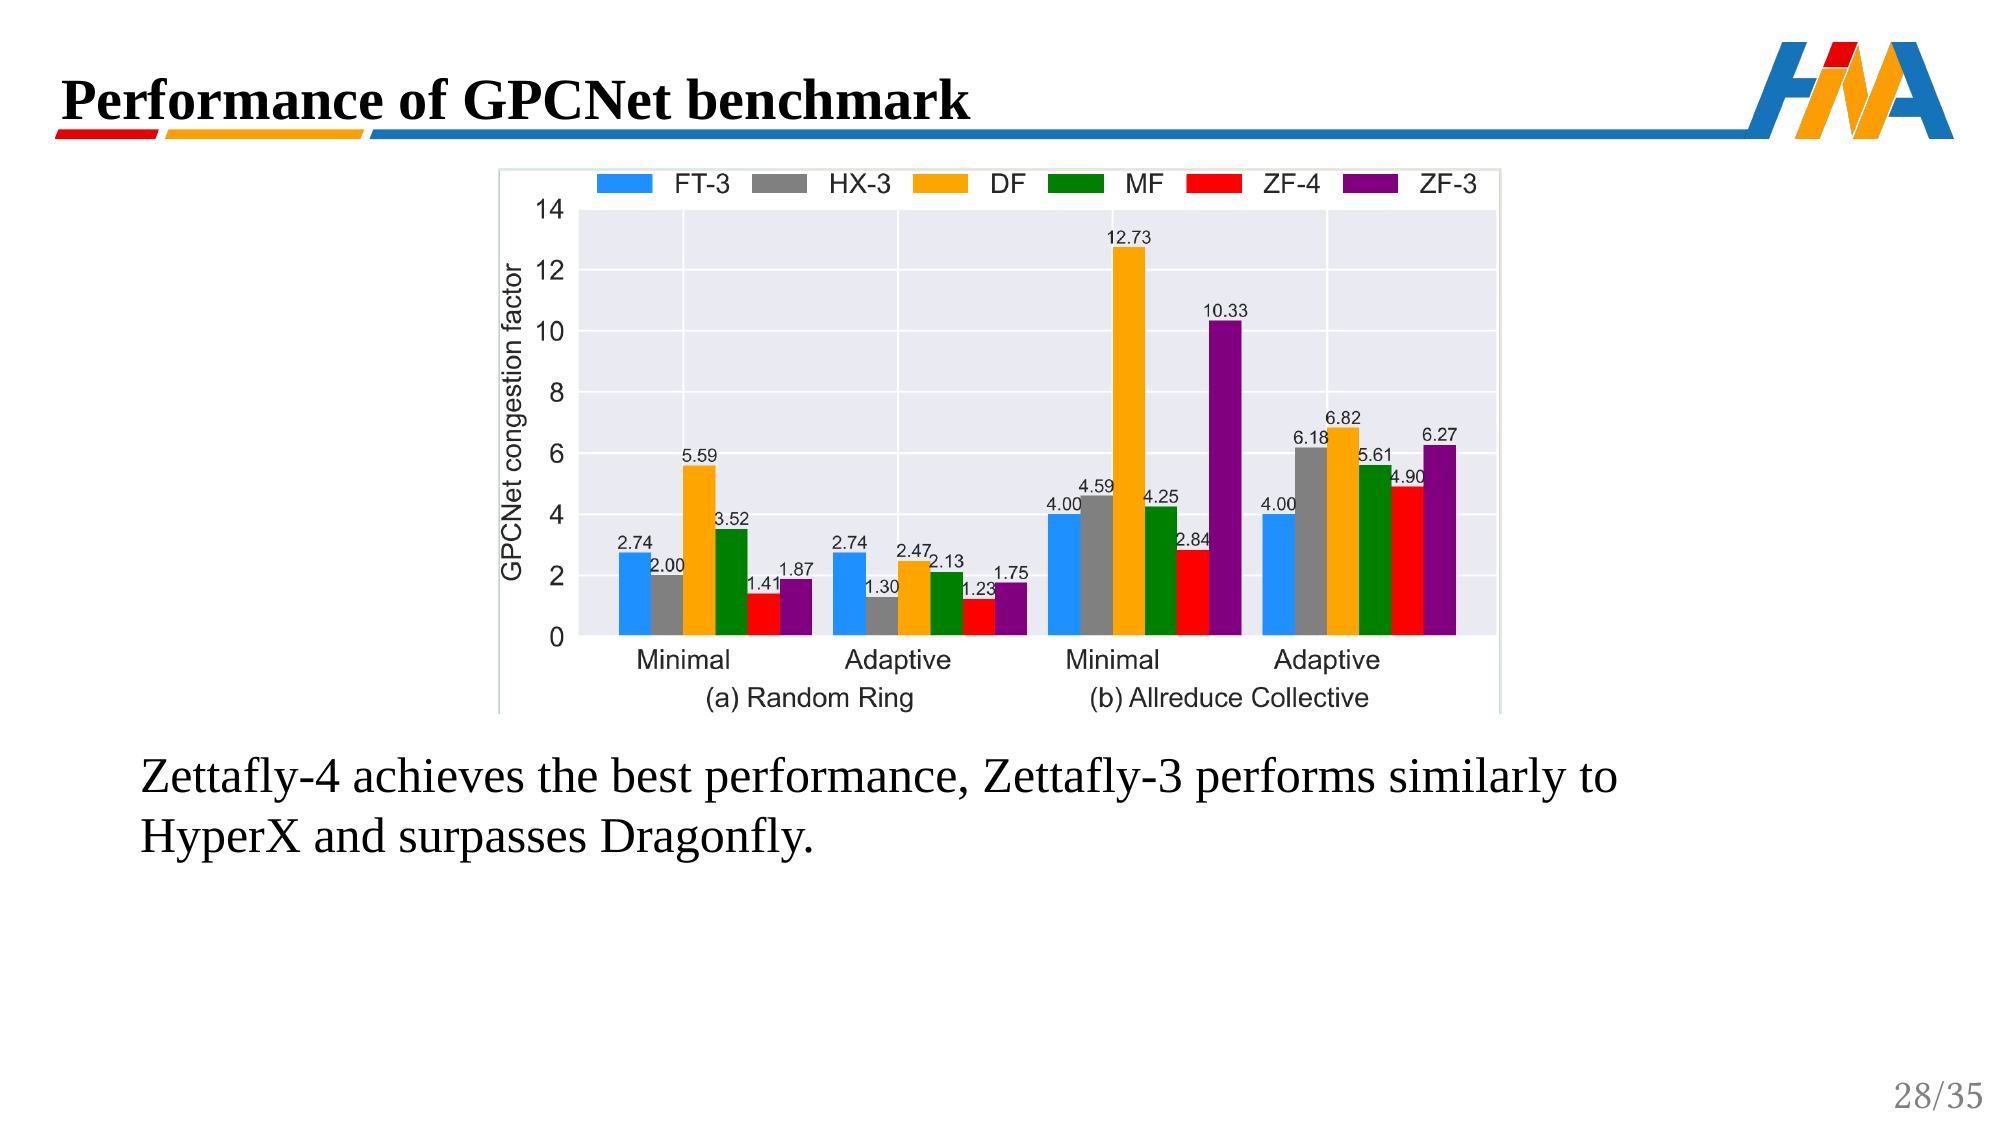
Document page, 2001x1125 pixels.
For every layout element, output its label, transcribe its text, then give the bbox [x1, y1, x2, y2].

picture [498, 168, 1502, 714]
text_box Zettafly-4 achieves the best performance, Zettafly-3 performs similarly to HyperX and surpasses Dragonfly. [125, 735, 1672, 870]
picture [1748, 42, 1954, 139]
list Performance of GPCNet benchmark [60, 0, 1748, 129]
text_box [102, 125, 1883, 1070]
